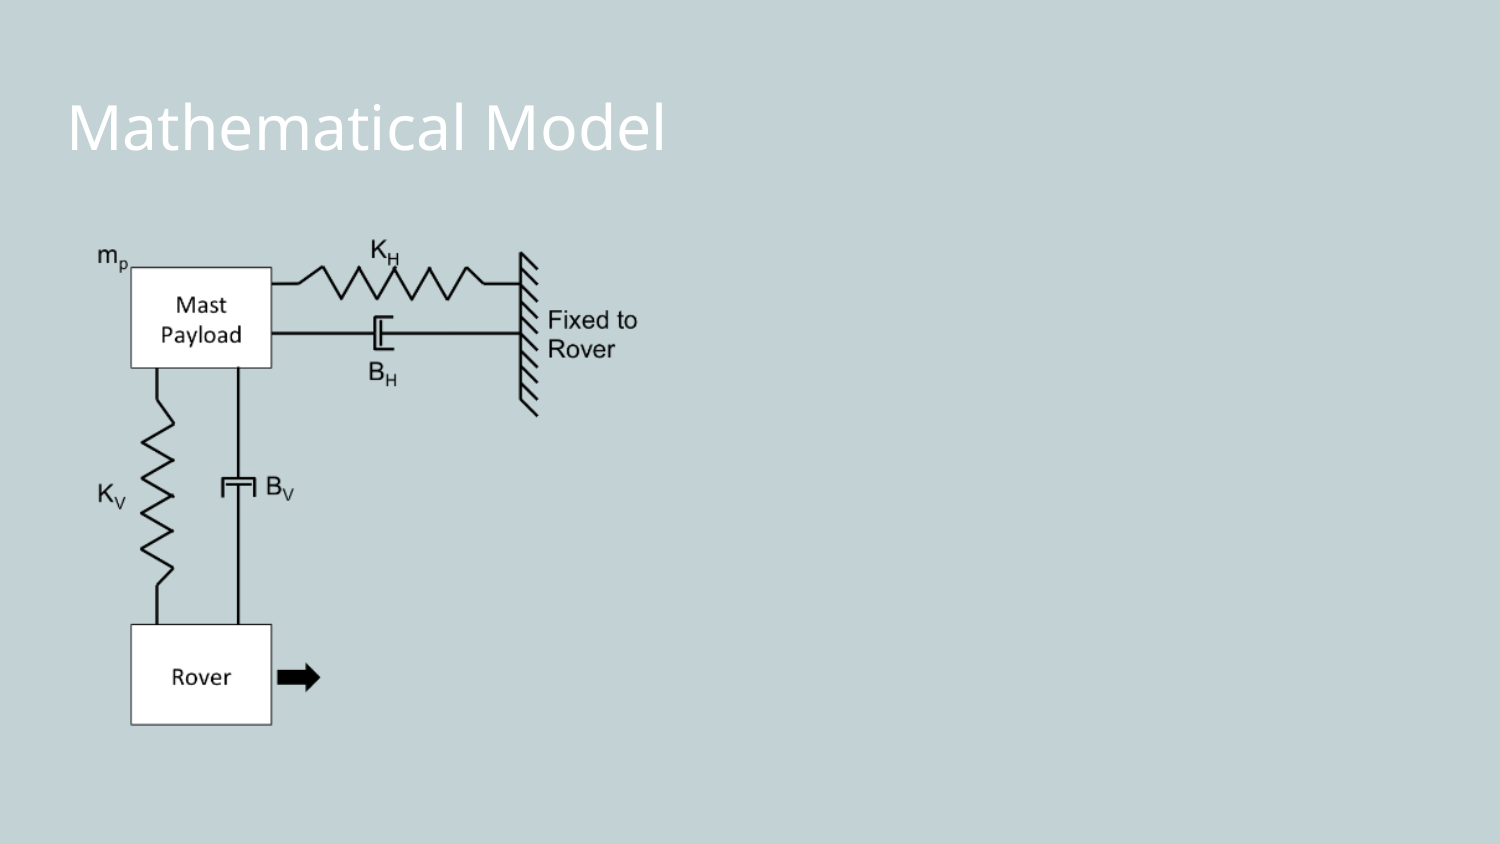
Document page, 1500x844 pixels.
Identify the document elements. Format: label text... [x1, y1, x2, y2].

picture [87, 226, 655, 726]
title Mathematical Model [51, 72, 1449, 167]
